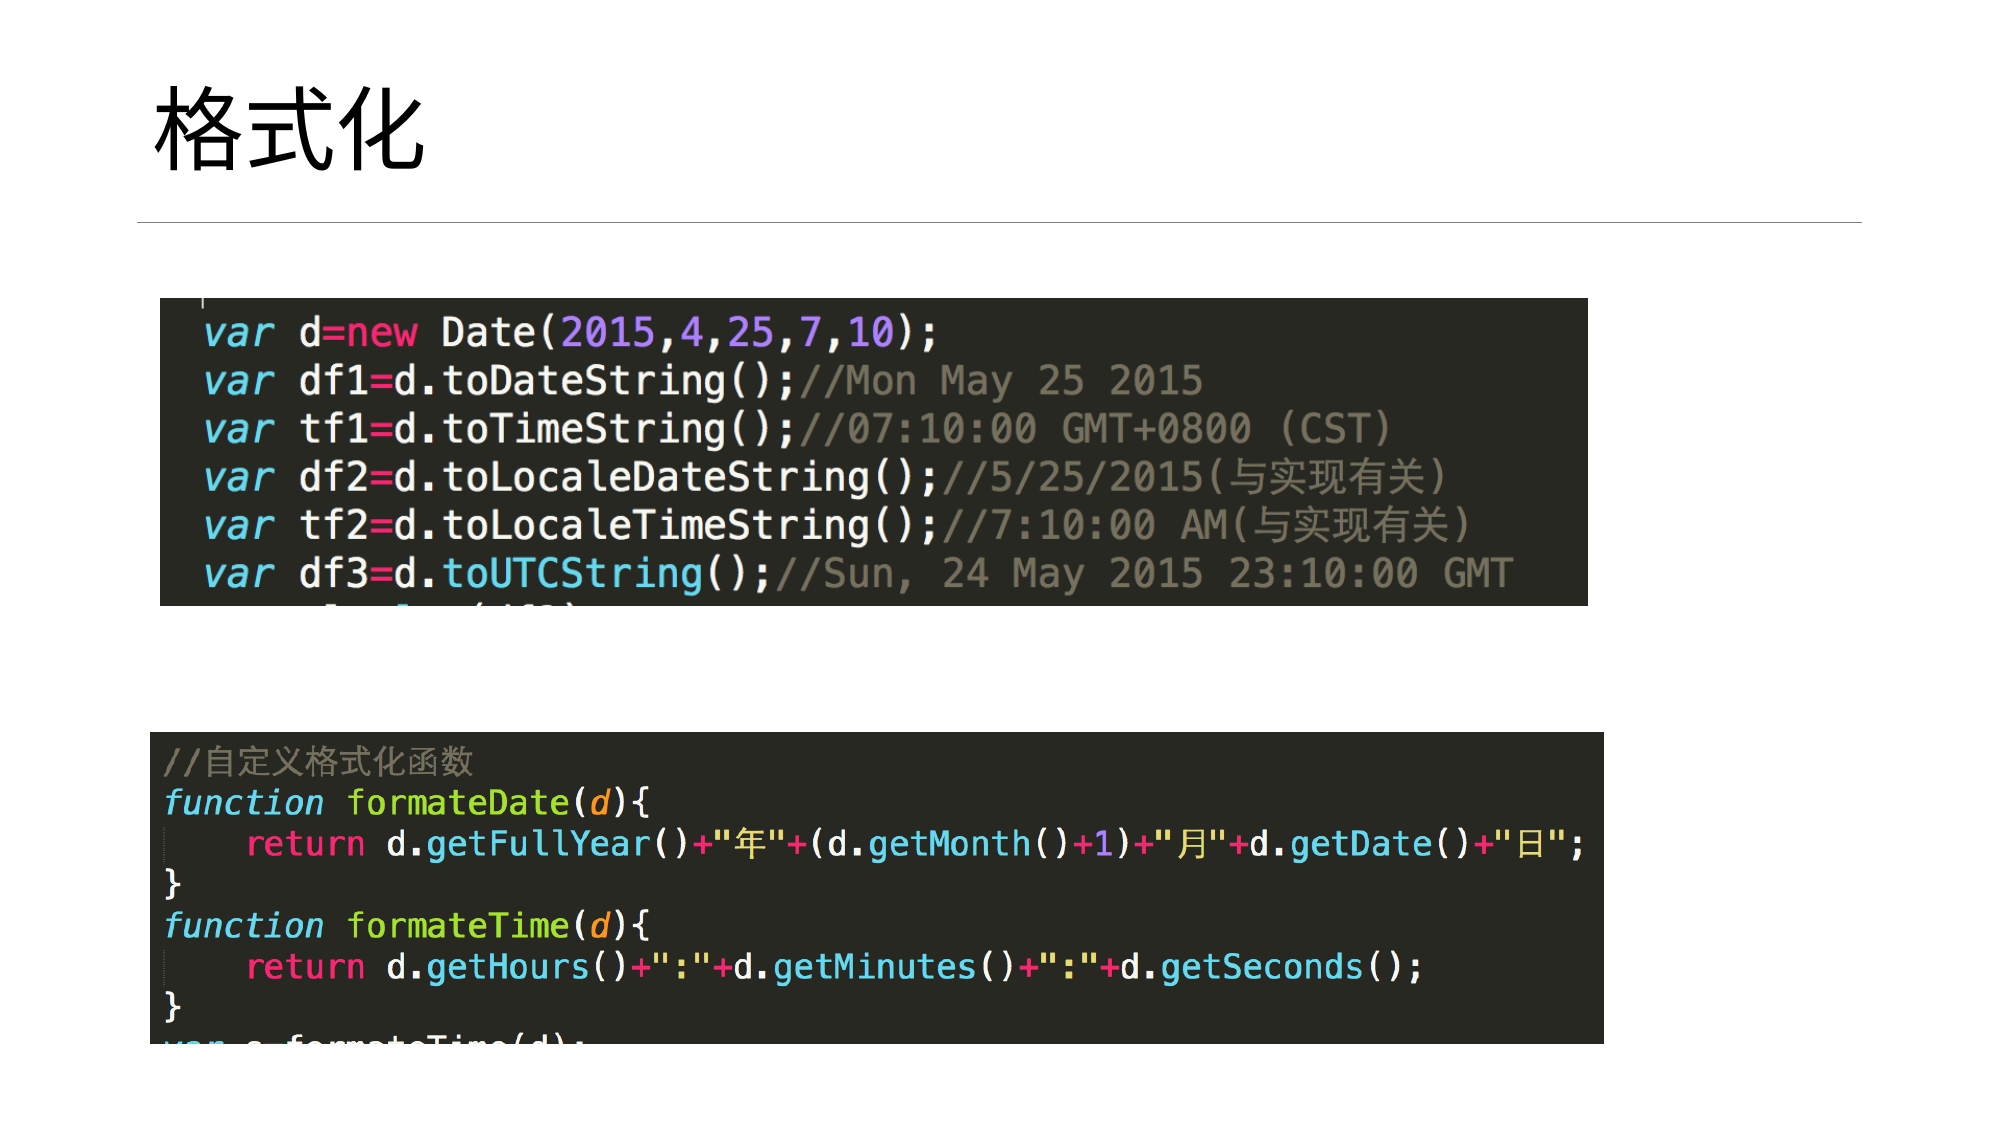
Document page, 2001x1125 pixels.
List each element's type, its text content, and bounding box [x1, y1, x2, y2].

title 格式化 [137, 44, 1863, 223]
picture [160, 298, 1588, 606]
picture [149, 732, 1604, 1044]
